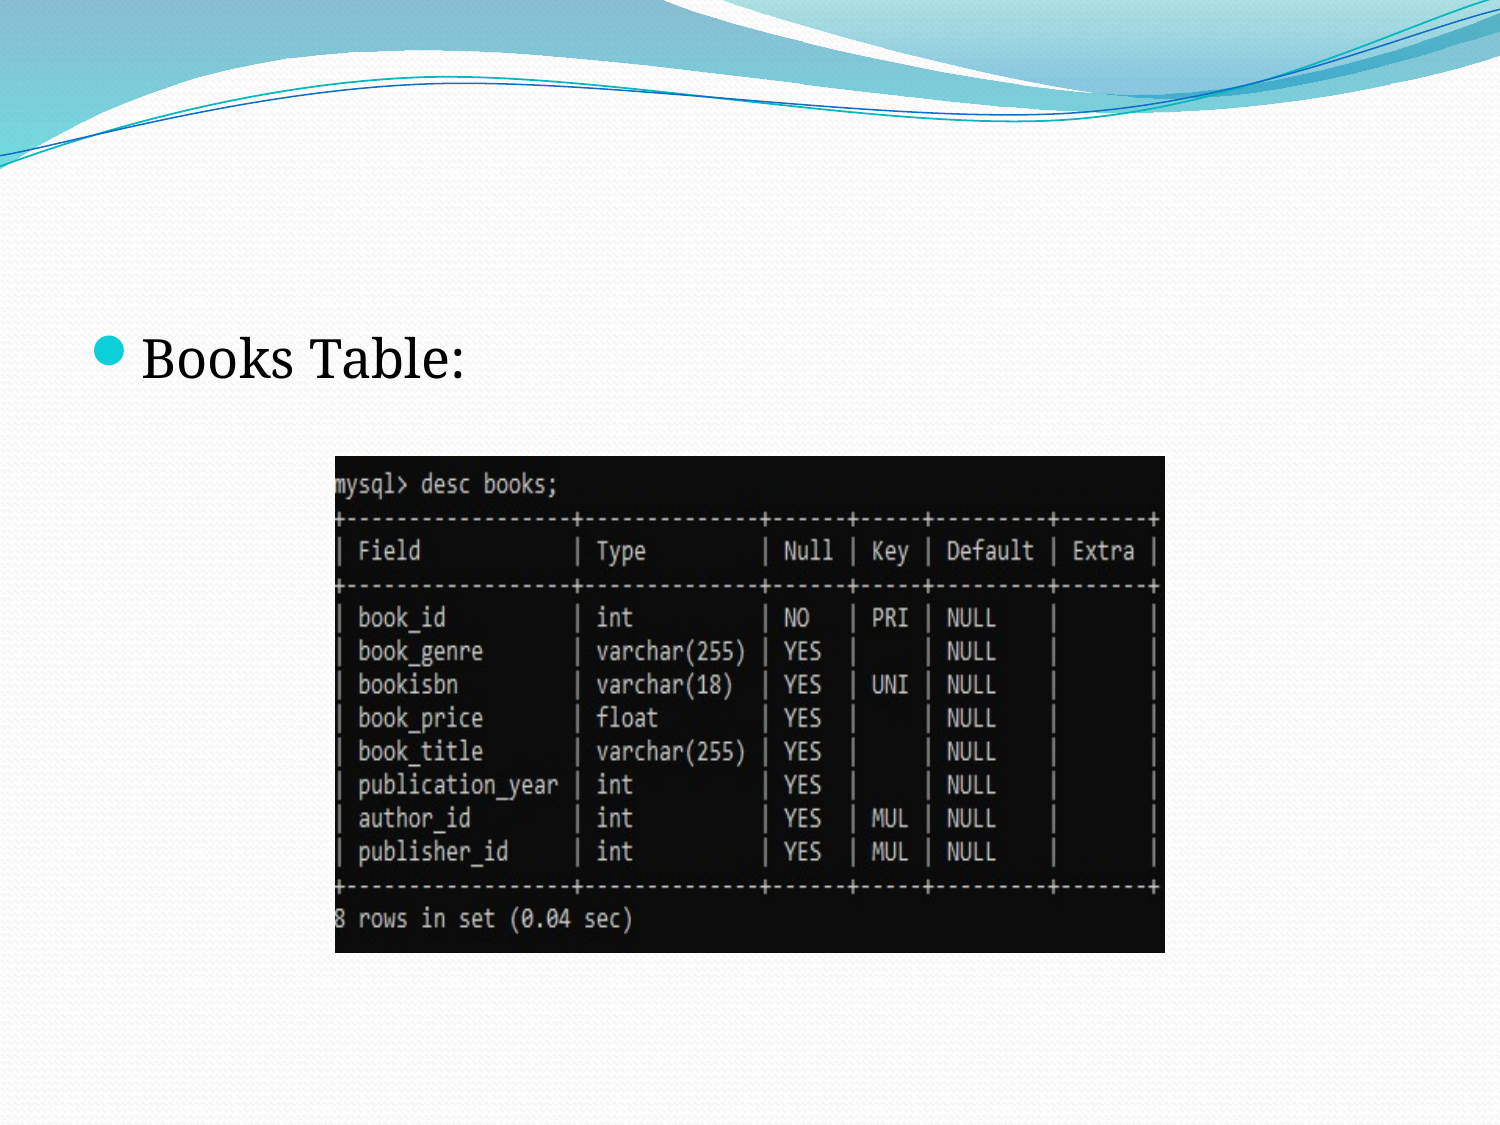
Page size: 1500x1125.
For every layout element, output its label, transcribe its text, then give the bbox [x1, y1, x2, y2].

picture [335, 455, 1165, 953]
list Books Table: [75, 317, 1425, 1038]
